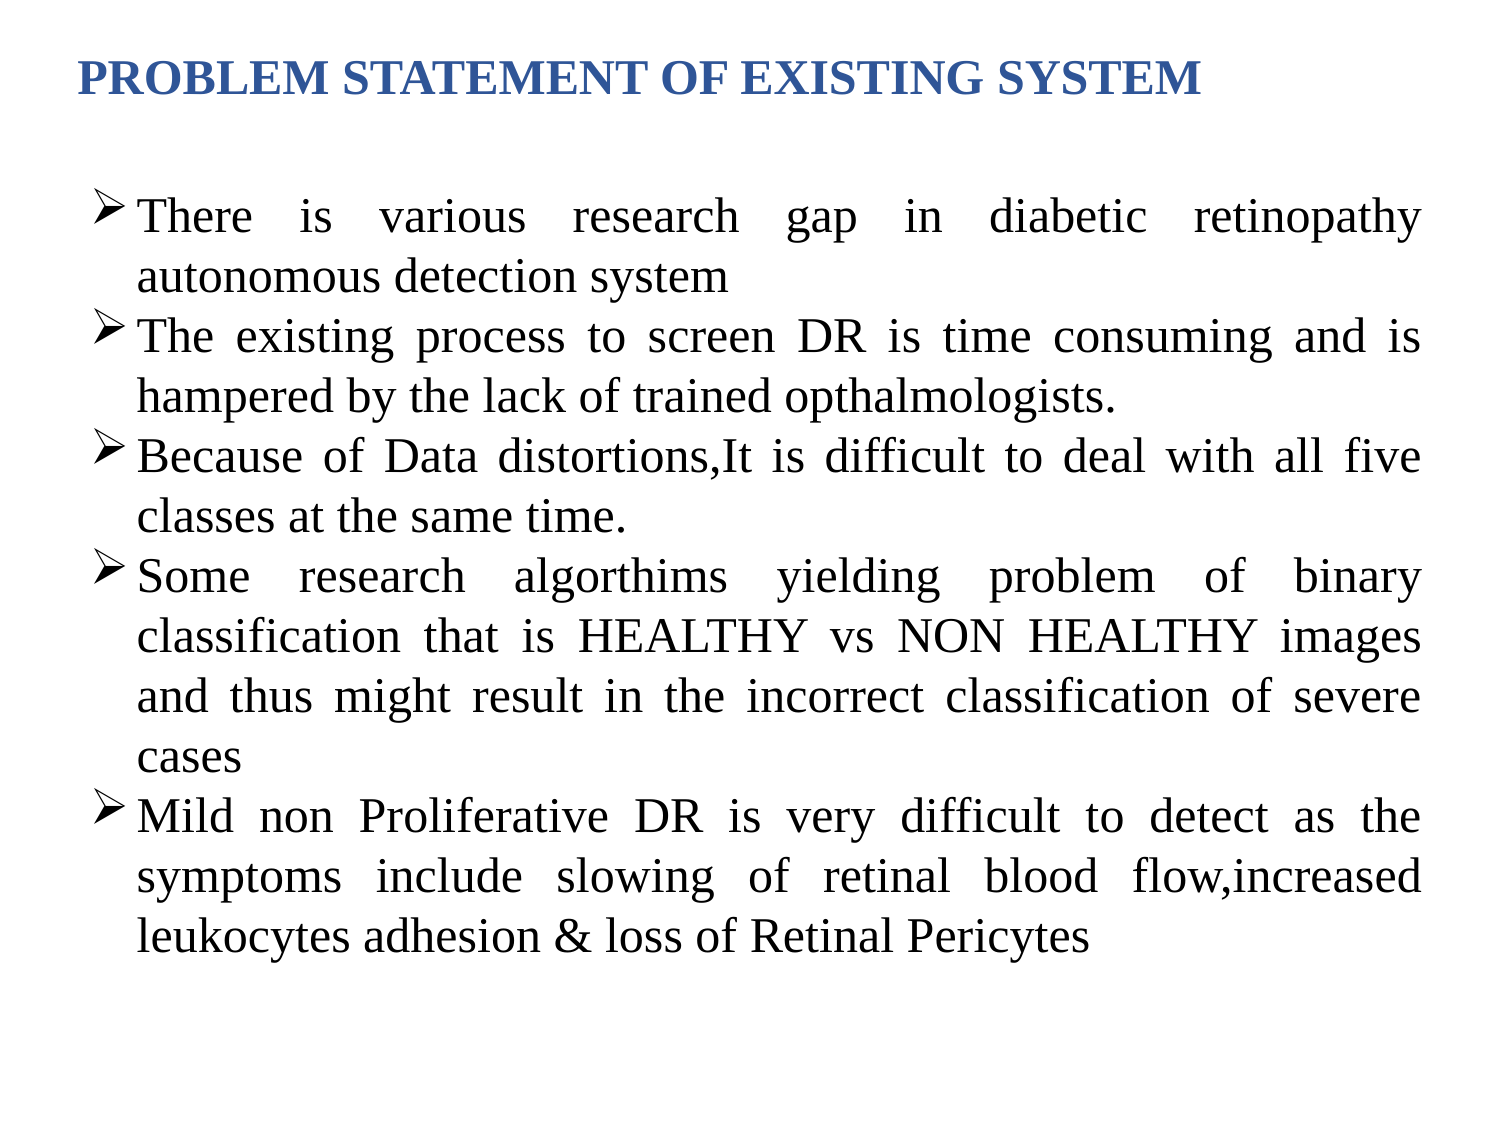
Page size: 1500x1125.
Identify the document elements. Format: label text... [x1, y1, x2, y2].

text_box PROBLEM STATEMENT OF EXISTING SYSTEM [62, 37, 1313, 113]
text_box There is various research gap in diabetic retinopathy autonomous detection system The existing process to screen DR is time consuming and is hampered by the lack of trained opthalmologists. Because of Data distortions,It is difficult to deal with all five classes at the same time. Some research algorthims yielding problem of binary classification that is HEALTHY vs NON HEALTHY images and thus might result in the incorrect classification of severe cases Mild non Proliferative DR is very difficult to detect as the symptoms include slowing of retinal blood flow,increased leukocytes adhesion & loss of Retinal Pericytes [74, 174, 1438, 970]
